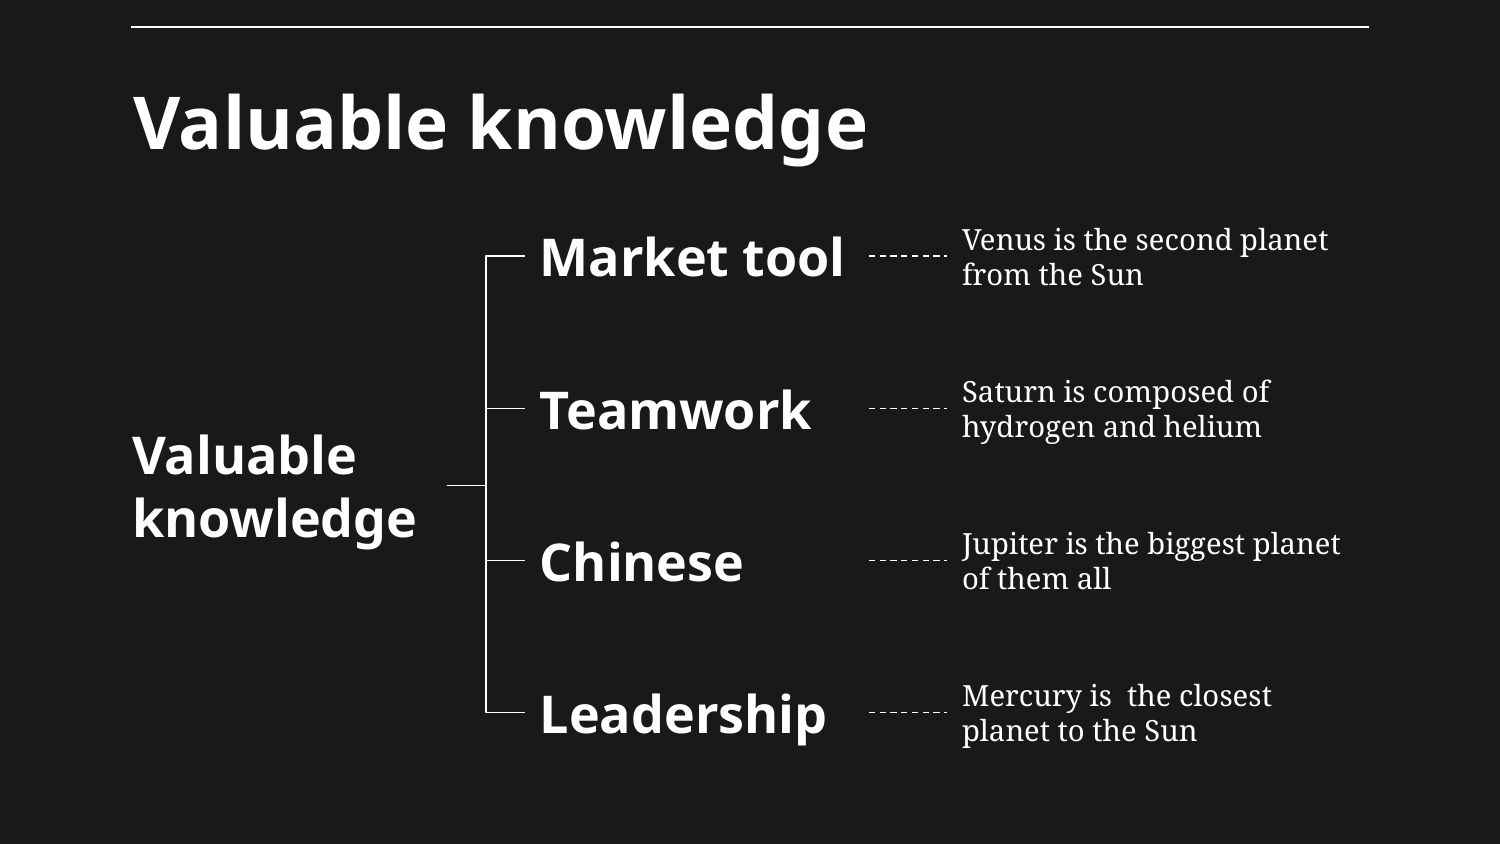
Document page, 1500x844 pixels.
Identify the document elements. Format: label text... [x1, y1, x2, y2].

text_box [446, 485, 526, 561]
title Valuable knowledge [118, 72, 1382, 167]
text_box Market tool [524, 212, 869, 300]
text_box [446, 566, 526, 713]
text_box Saturn is composed of hydrogen and helium [947, 365, 1382, 452]
text_box Mercury is the closest planet to the Sun [947, 669, 1382, 756]
text_box Leadership [524, 669, 869, 756]
text_box Teamwork [529, 365, 869, 452]
text_box Chinese [529, 517, 869, 604]
text_box Valuable knowledge [117, 442, 440, 529]
text_box Venus is the second planet from the Sun [947, 212, 1382, 300]
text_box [446, 407, 526, 485]
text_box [446, 255, 526, 407]
text_box Jupiter is the biggest planet of them all [947, 517, 1382, 604]
